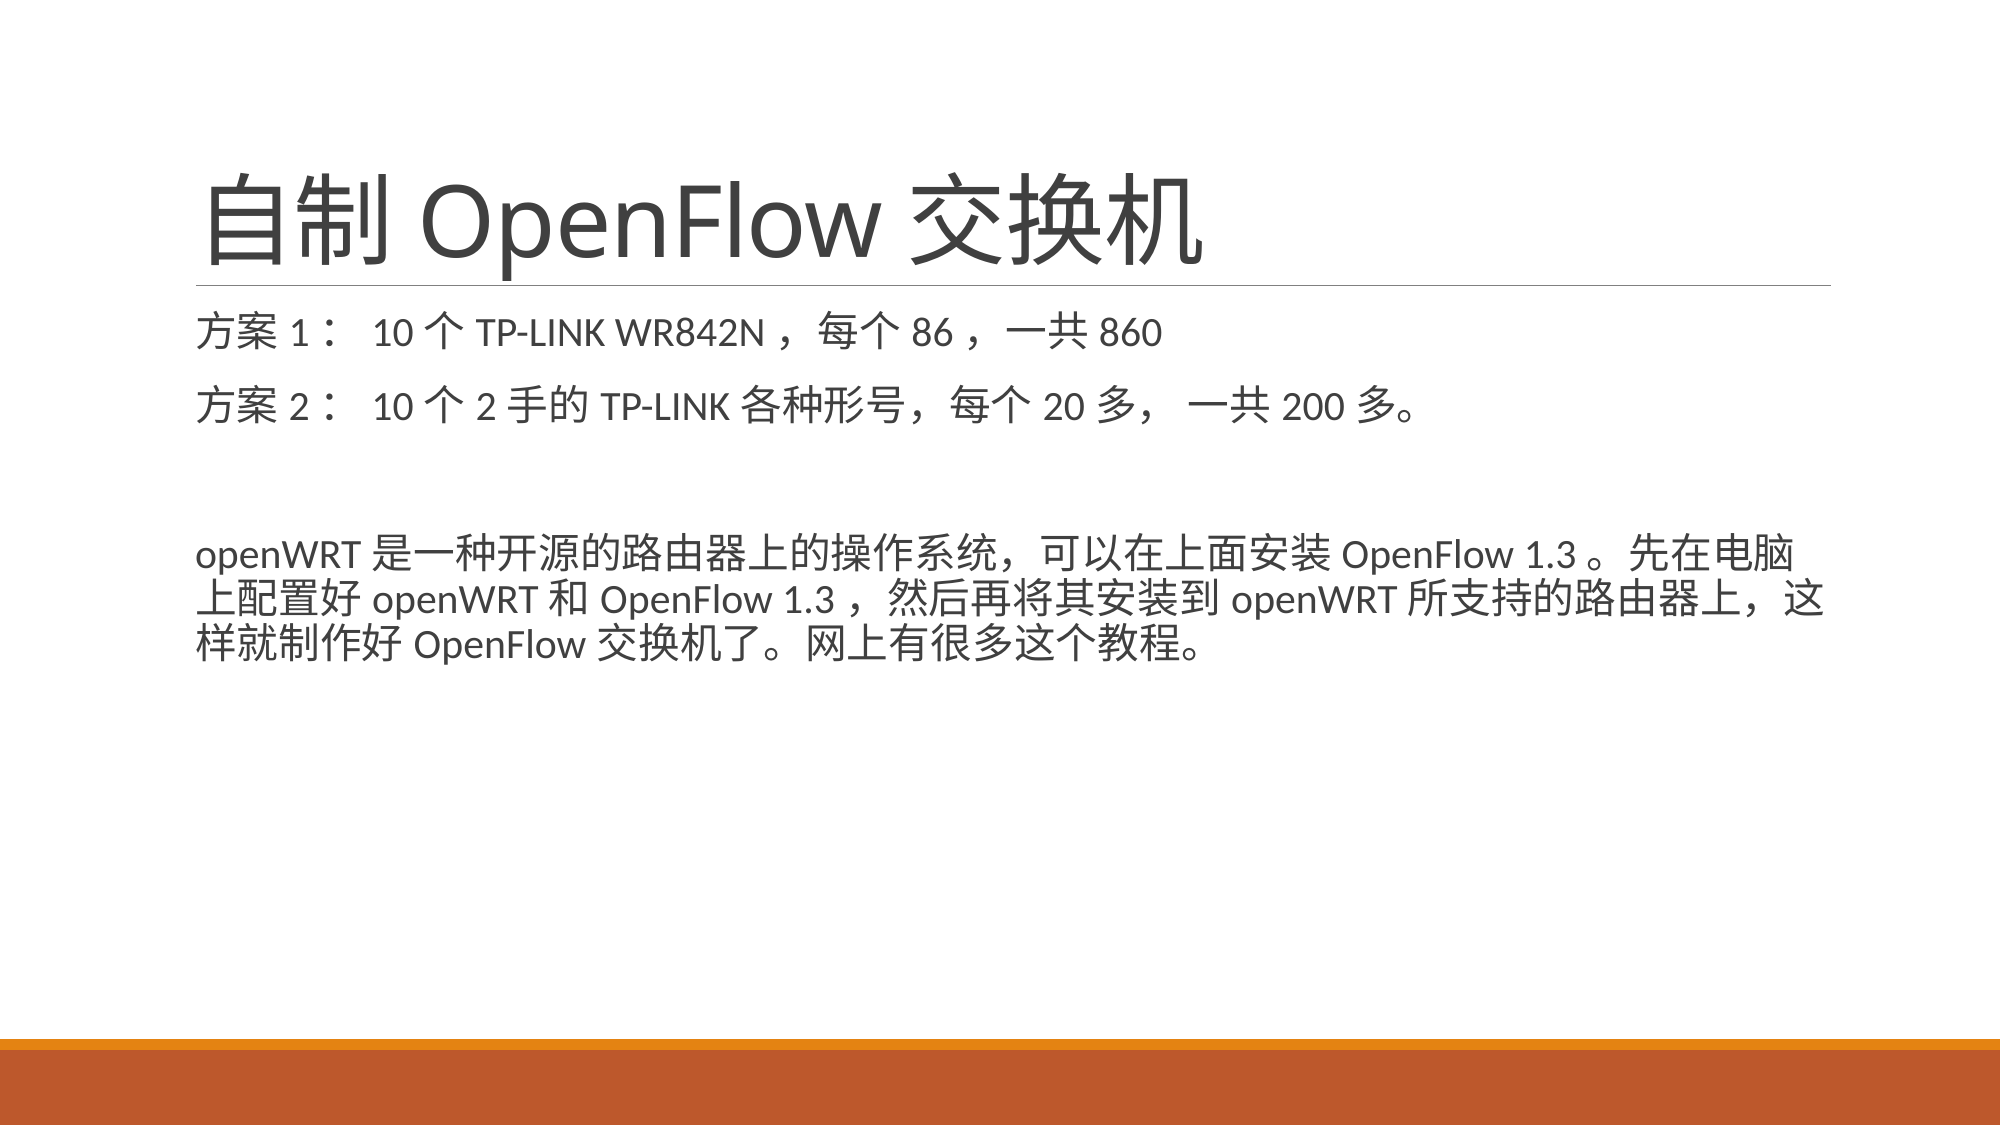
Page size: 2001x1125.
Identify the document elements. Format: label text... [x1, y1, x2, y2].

title 自制OpenFlow交换机 [180, 47, 1830, 285]
list 方案1：10个TP-LINK WR842N，每个86，一共860 方案2：10个2手的TP-LINK各种形号，每个20多， 一共200多。 openWRT是一种开源的路由器上的操作系统，可以在上面安装OpenFlow 1.3。先在电脑上配置好openWRT和OpenFlow 1.3，然后再将其安装到openWRT所支持的路由器上，这样就制作好OpenFlow交换机了。网上有很多这个教程。 [180, 302, 1830, 963]
